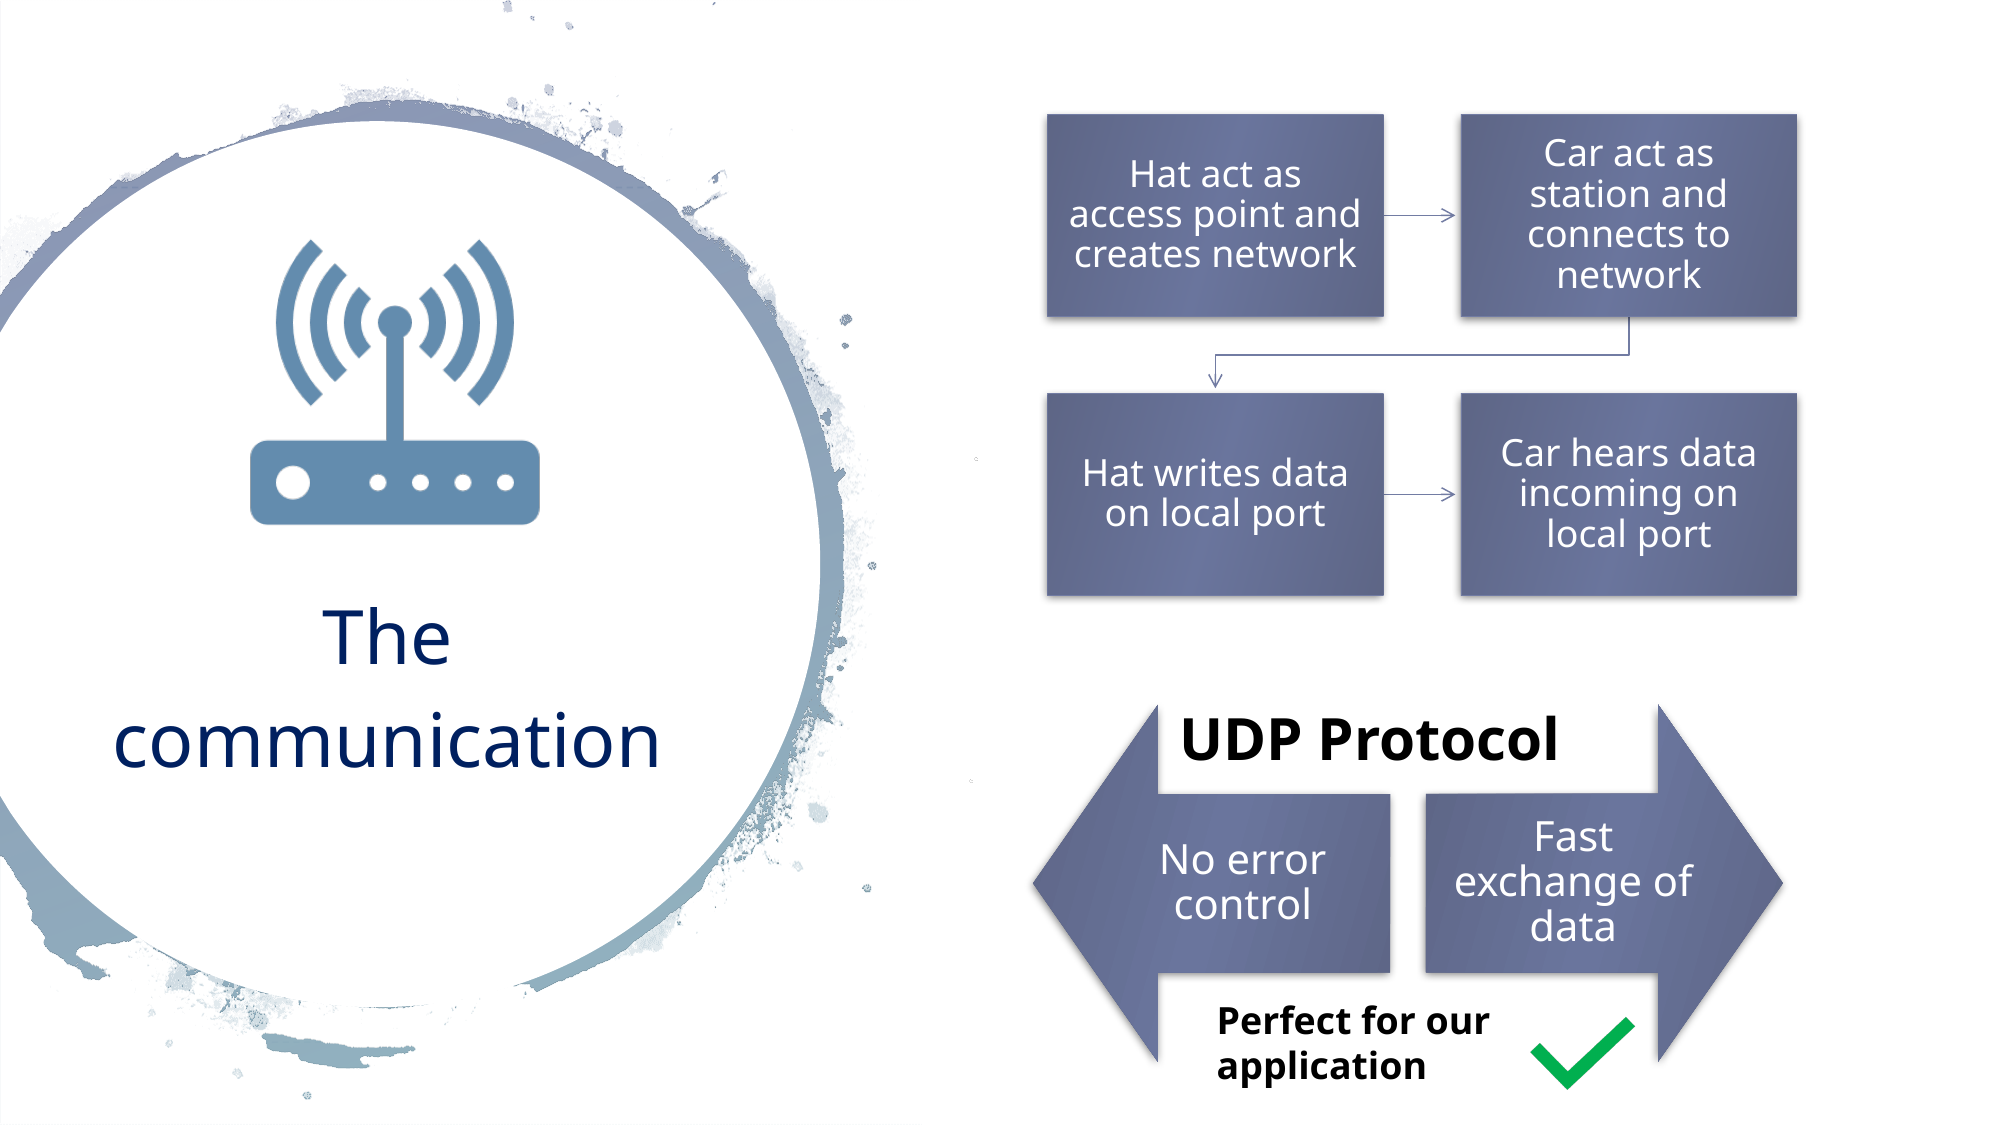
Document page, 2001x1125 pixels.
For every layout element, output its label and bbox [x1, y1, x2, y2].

text_box [1032, 582, 1784, 1125]
text_box [1046, 54, 1798, 656]
picture [0, 0, 2000, 1125]
picture [1528, 999, 1637, 1108]
